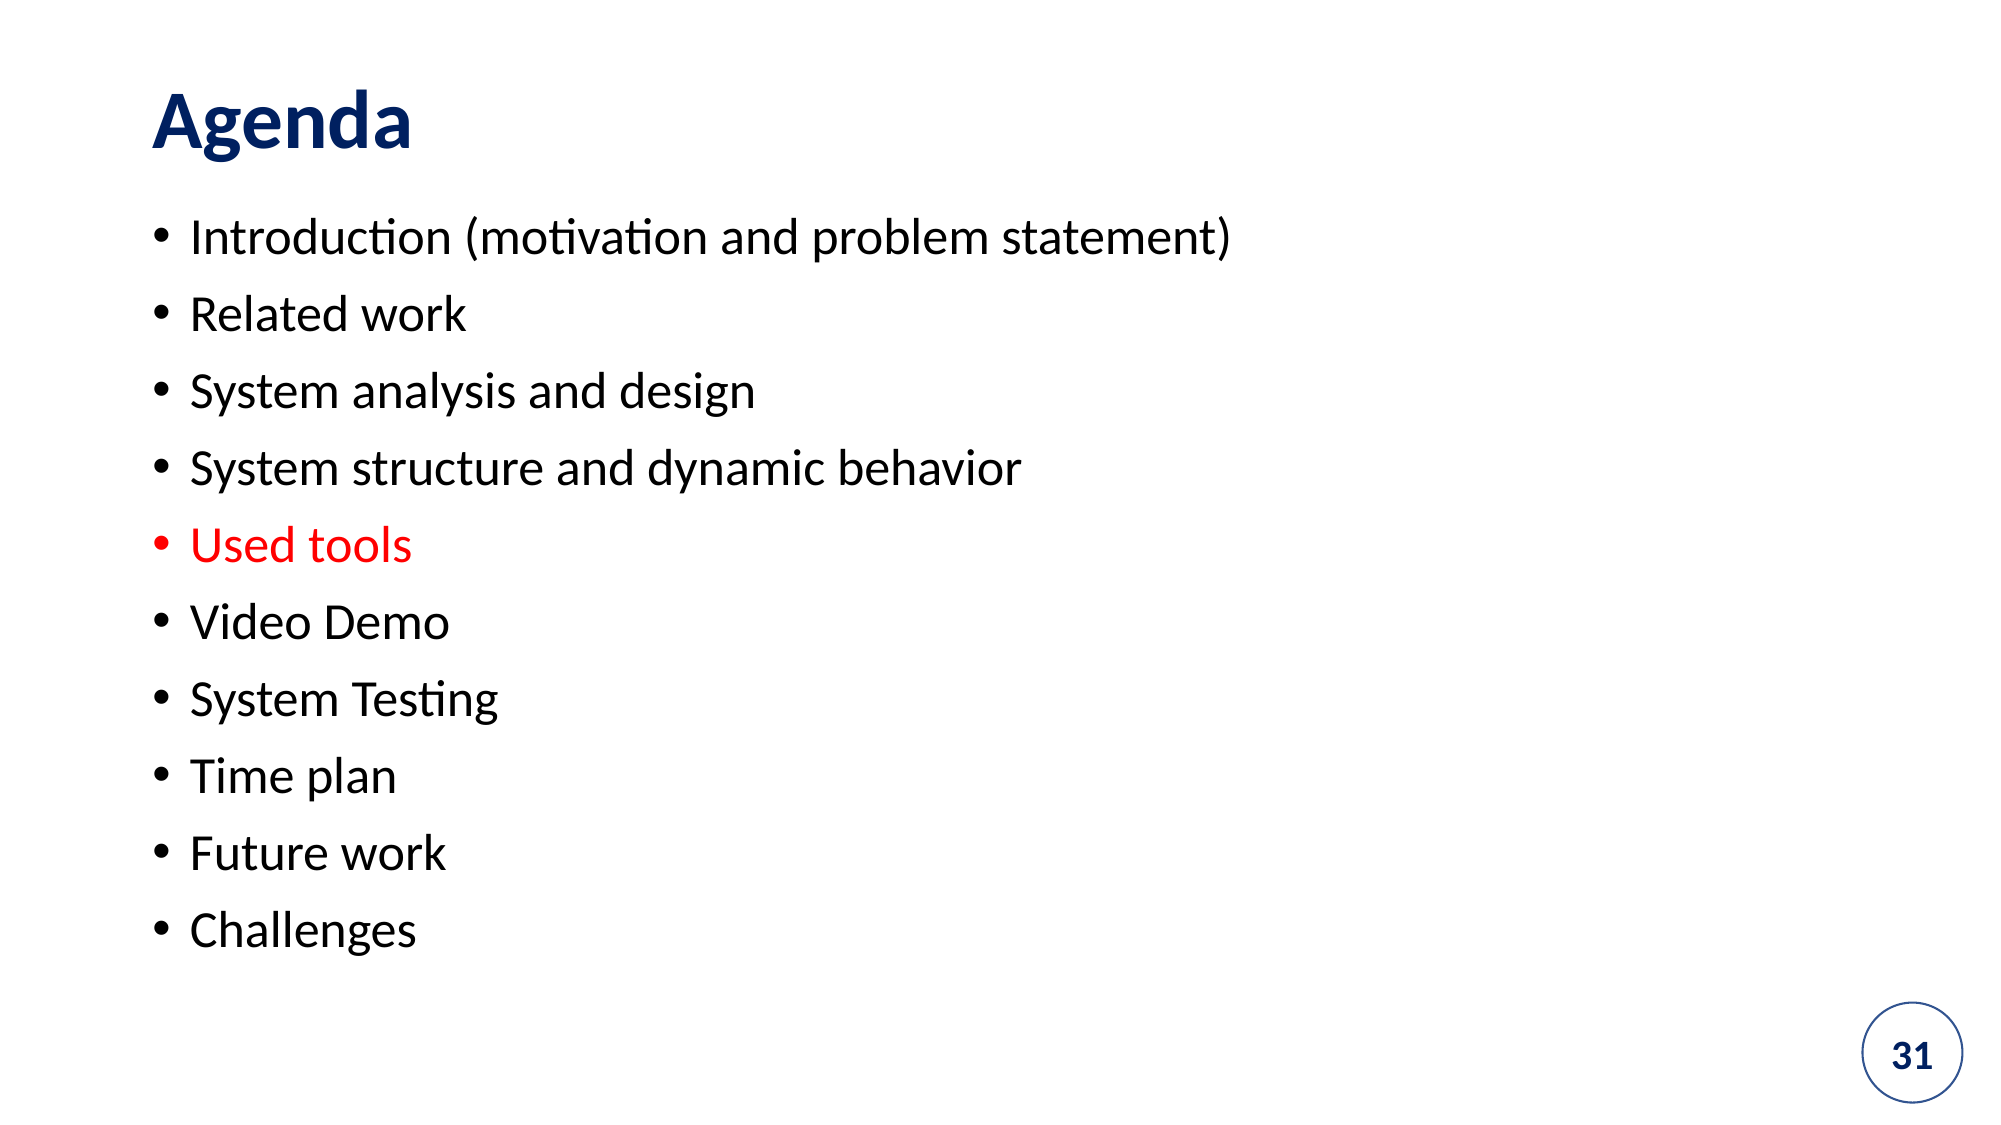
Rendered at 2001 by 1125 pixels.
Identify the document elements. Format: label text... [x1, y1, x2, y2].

slide_number 31 [1862, 1022, 1963, 1083]
list Introduction (motivation and problem statement) Related work System analysis and design System structure and dynamic behavior Used tools Video Demo System Testing Time plan Future work Challenges [137, 201, 1863, 924]
text_box [1871, 1001, 1954, 1022]
text_box [1871, 1083, 1954, 1104]
text_box Agenda [137, 64, 1750, 174]
